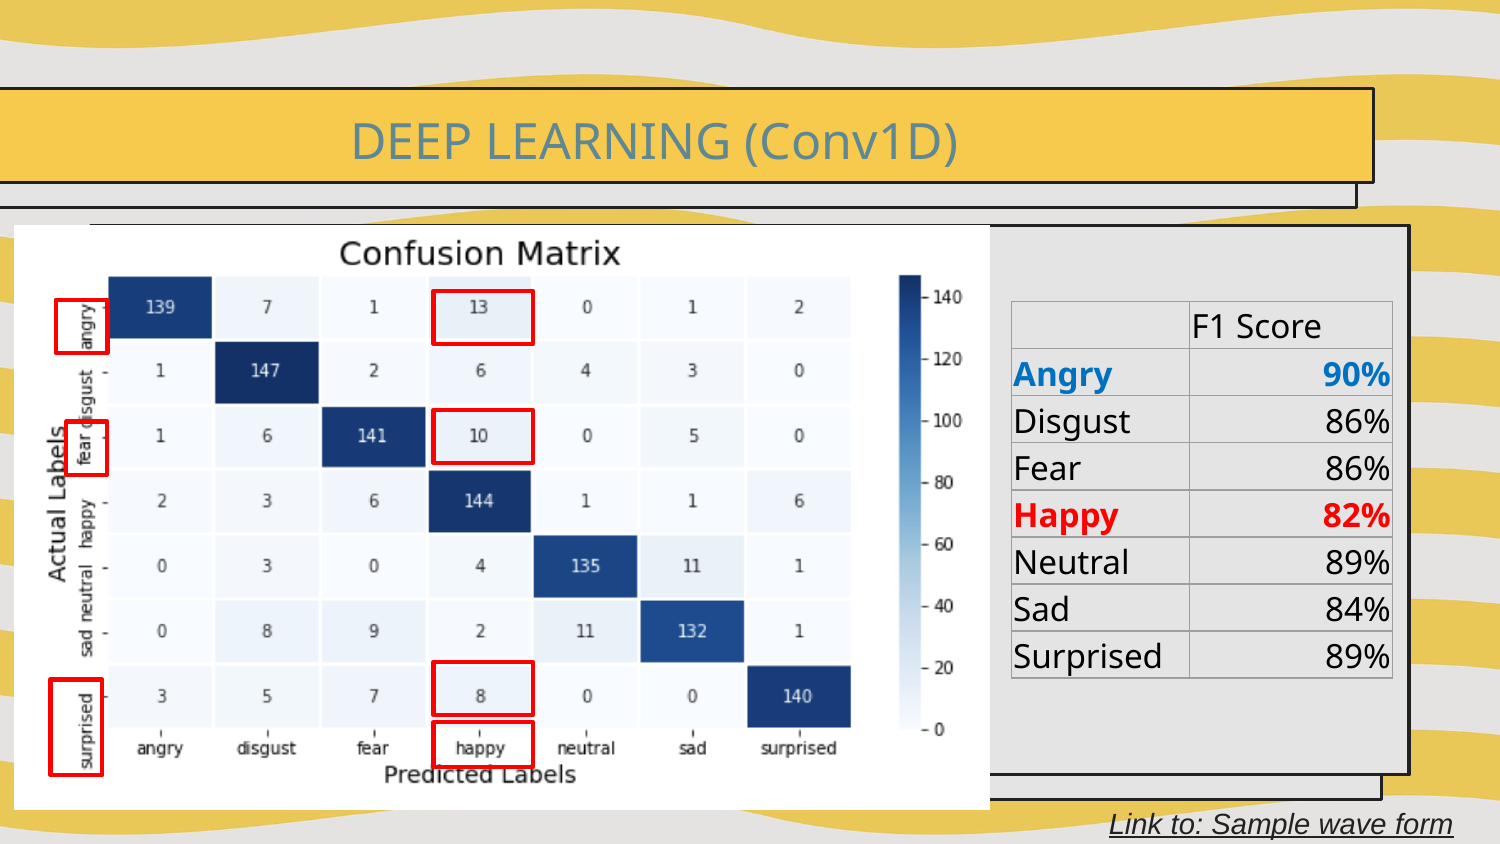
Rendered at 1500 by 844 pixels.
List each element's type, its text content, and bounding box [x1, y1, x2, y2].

picture [0, 0, 1500, 844]
title DEEP LEARNING (Conv1D) [22, 94, 1287, 174]
table_cell 89% [1190, 632, 1392, 677]
table_cell Neutral [1012, 538, 1189, 583]
table_cell Happy [1012, 491, 1189, 536]
table_header [1012, 302, 1189, 348]
text_box Link to: Sample wave form [1094, 798, 1500, 844]
table_cell 90% [1190, 349, 1392, 395]
table_header F1 Score [1190, 302, 1392, 348]
table_cell 82% [1190, 491, 1392, 536]
table_cell 84% [1190, 585, 1392, 630]
table_cell Disgust [1012, 396, 1189, 442]
table_cell 89% [1190, 538, 1392, 583]
table_cell Sad [1012, 585, 1189, 630]
table_cell Fear [1012, 443, 1189, 489]
table_cell Angry [1012, 349, 1189, 395]
table_cell 86% [1190, 443, 1392, 489]
table_cell Surprised [1012, 632, 1189, 677]
table_cell 86% [1190, 396, 1392, 442]
